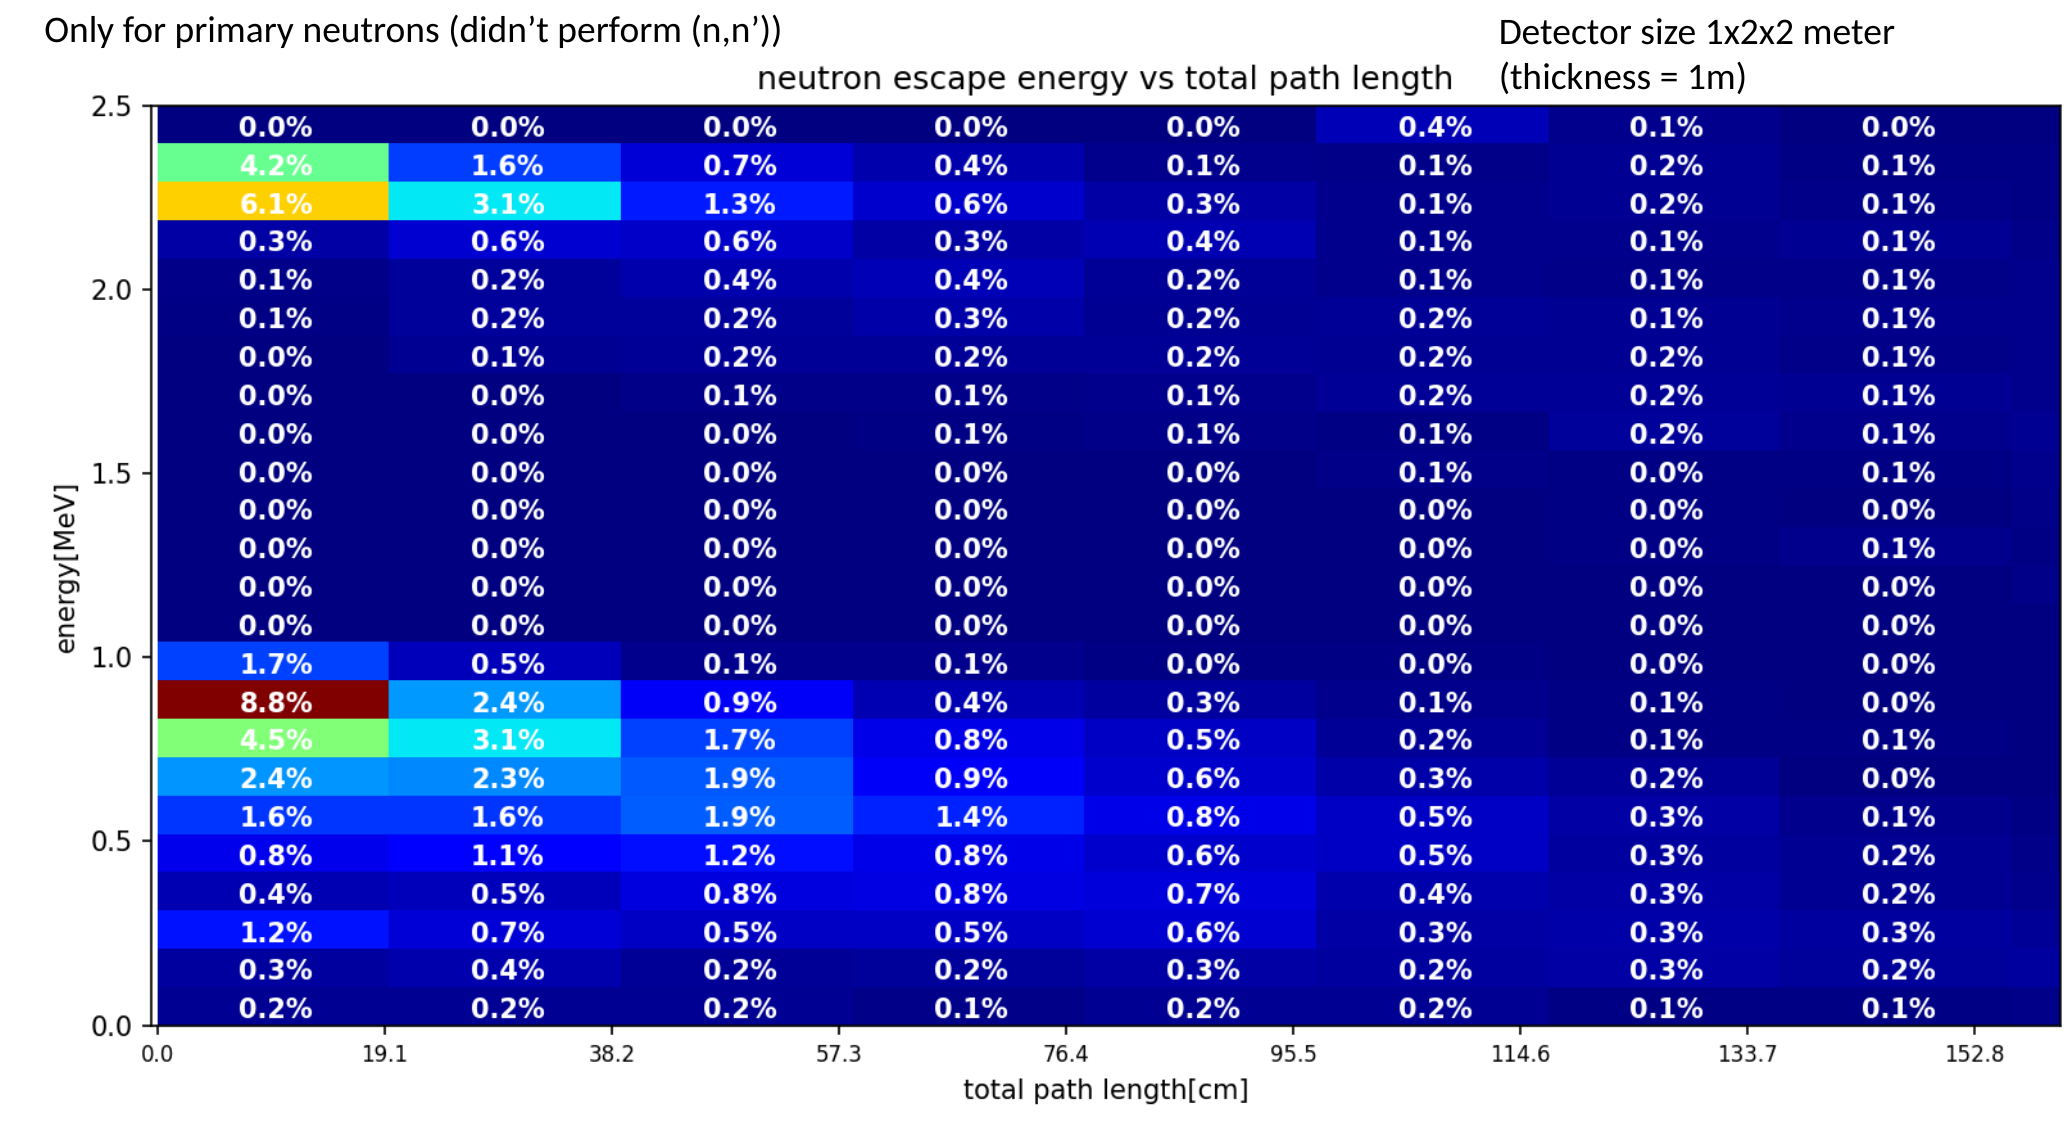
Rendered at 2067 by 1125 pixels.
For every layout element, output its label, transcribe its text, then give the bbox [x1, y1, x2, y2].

picture [0, 52, 2067, 1112]
text_box Detector size 1x2x2 meter (thickness = 1m) [1483, 0, 2009, 52]
text_box Only for primary neutrons (didn’t perform (n,n’)) [29, 0, 864, 52]
